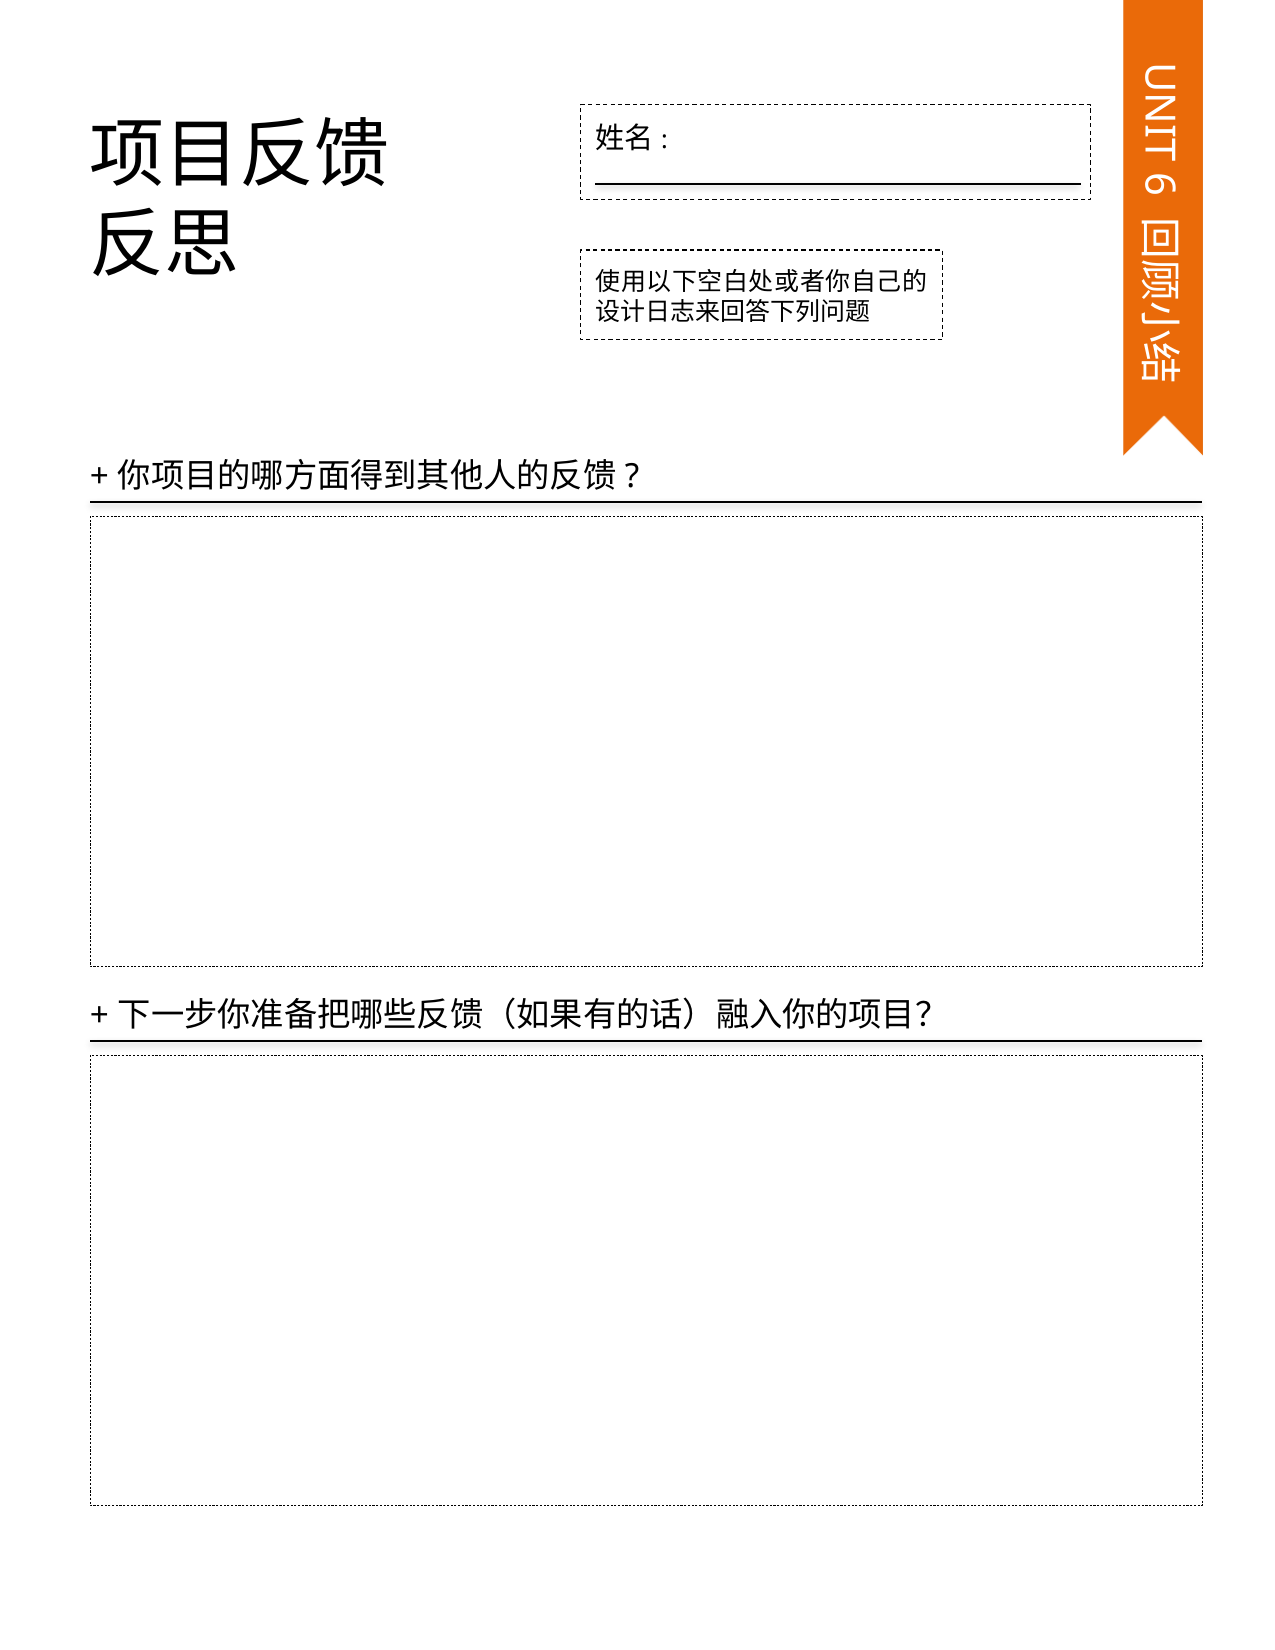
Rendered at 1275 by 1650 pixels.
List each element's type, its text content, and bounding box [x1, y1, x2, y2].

text_box 使用以下空白处或者你自己的设计日志来回答下列问题 [580, 249, 943, 340]
text_box 项目反馈 反思 [74, 97, 537, 293]
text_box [74, 985, 1203, 1506]
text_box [74, 446, 1203, 967]
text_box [1121, 0, 1204, 459]
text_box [580, 103, 1091, 201]
